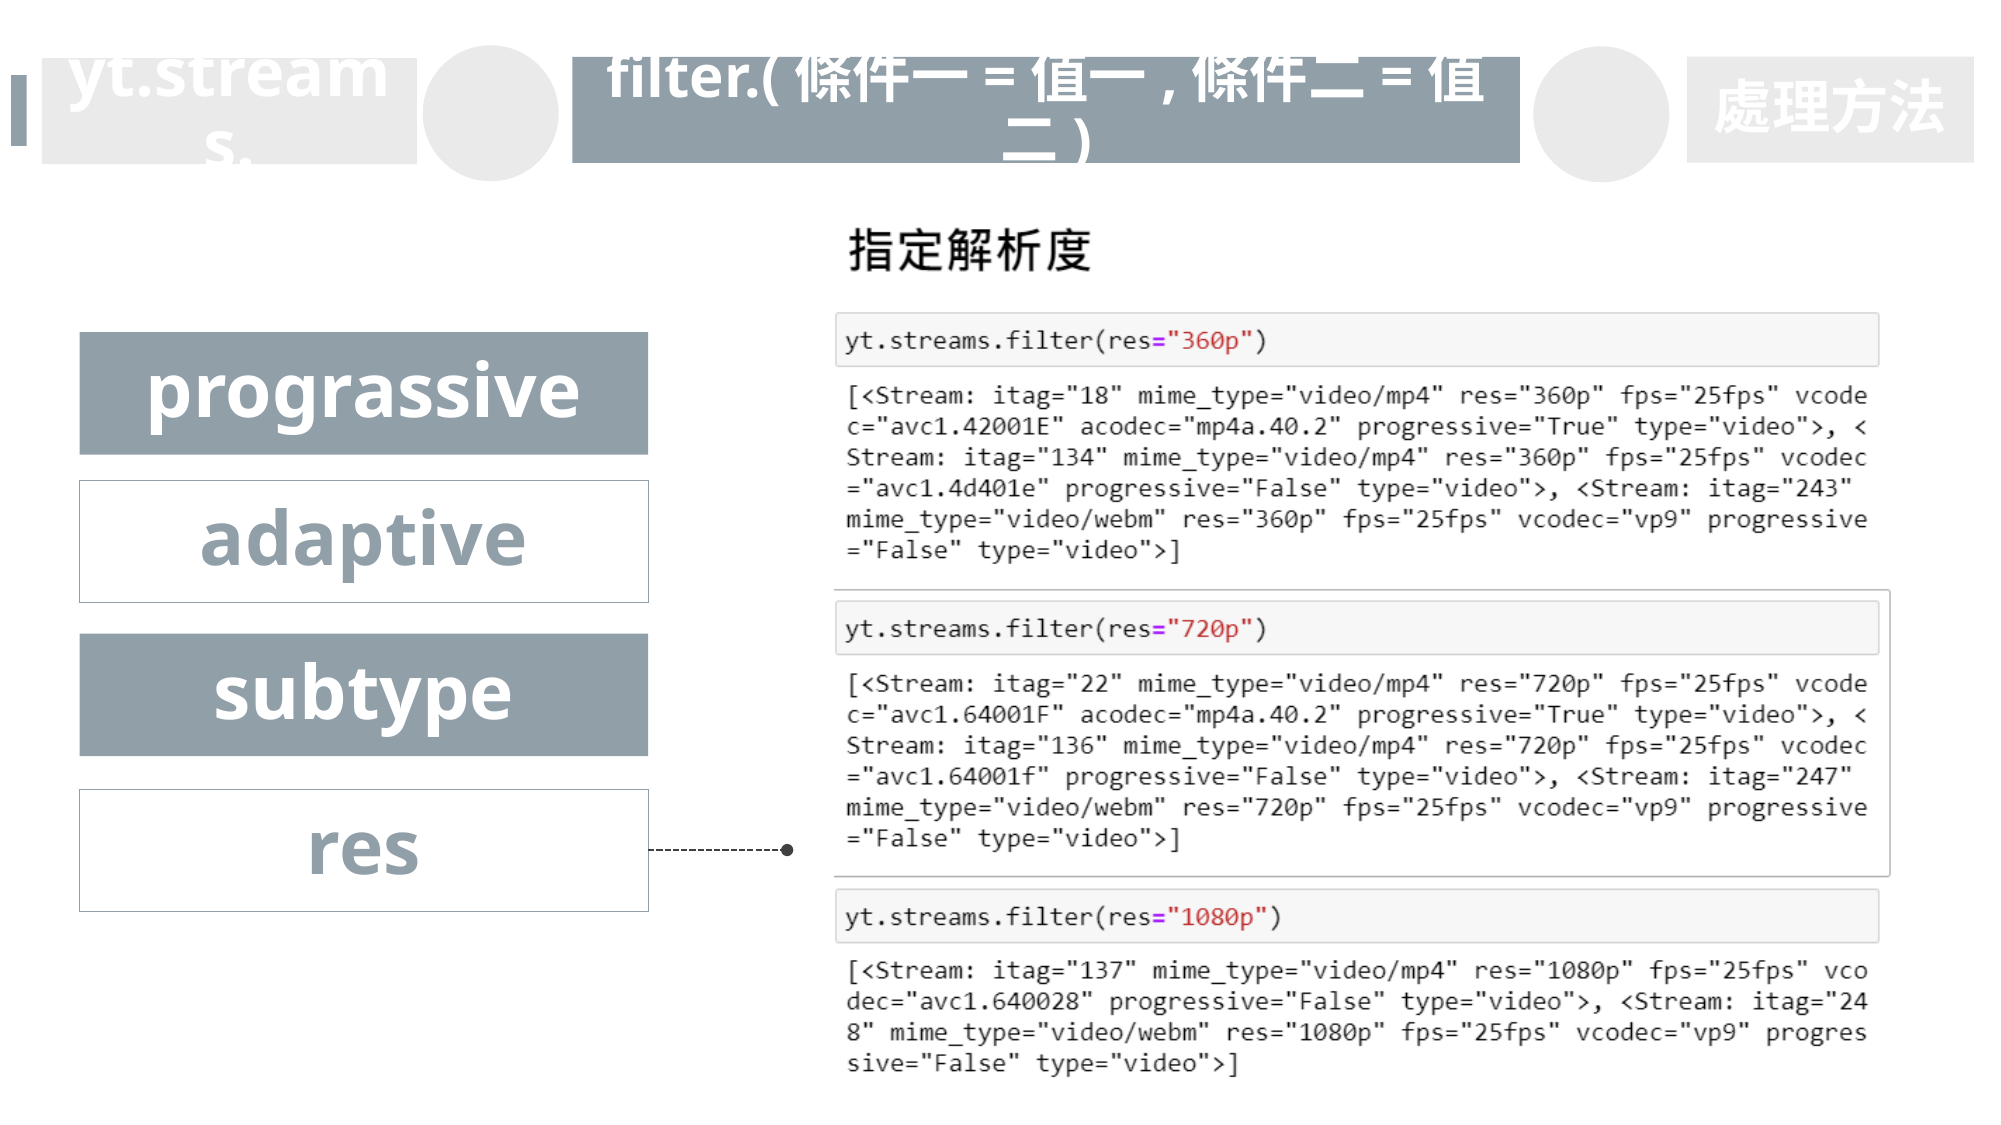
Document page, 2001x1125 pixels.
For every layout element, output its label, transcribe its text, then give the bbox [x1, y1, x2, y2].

text_box subtype [79, 633, 649, 757]
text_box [1533, 46, 1670, 183]
text_box [10, 74, 28, 147]
text_box yt.streams. [41, 58, 417, 165]
text_box filter.(條件一=值一,條件二=值二) [572, 56, 1520, 163]
text_box prograssive [79, 332, 649, 455]
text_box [422, 45, 559, 182]
text_box res [79, 789, 649, 912]
text_box 處理方法 [1686, 56, 1974, 163]
picture [834, 214, 1898, 1101]
text_box adaptive [79, 480, 649, 603]
